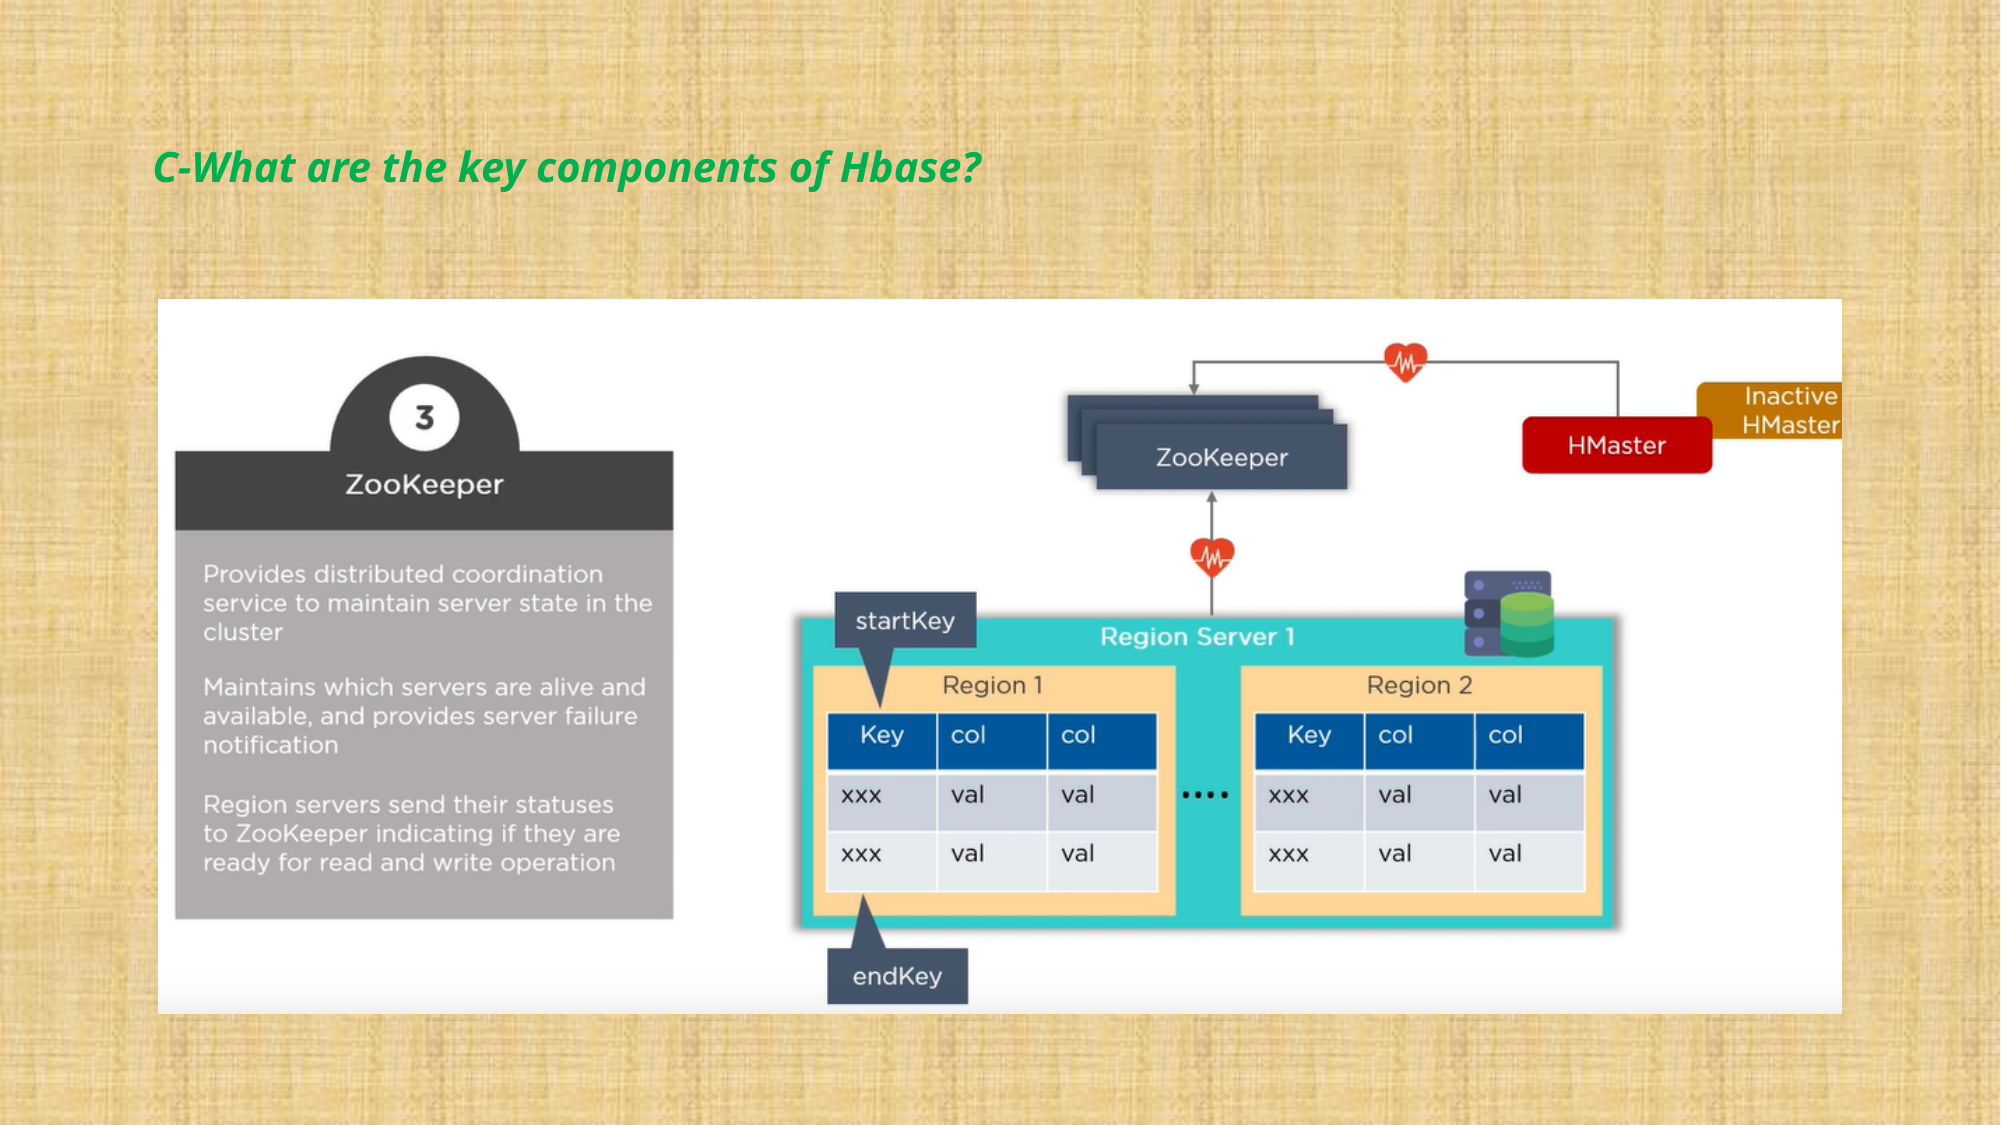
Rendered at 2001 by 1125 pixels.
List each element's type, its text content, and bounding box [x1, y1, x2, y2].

title C-What are the key components of Hbase? [137, 59, 1863, 278]
picture [0, 0, 2001, 1125]
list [158, 299, 1842, 1014]
